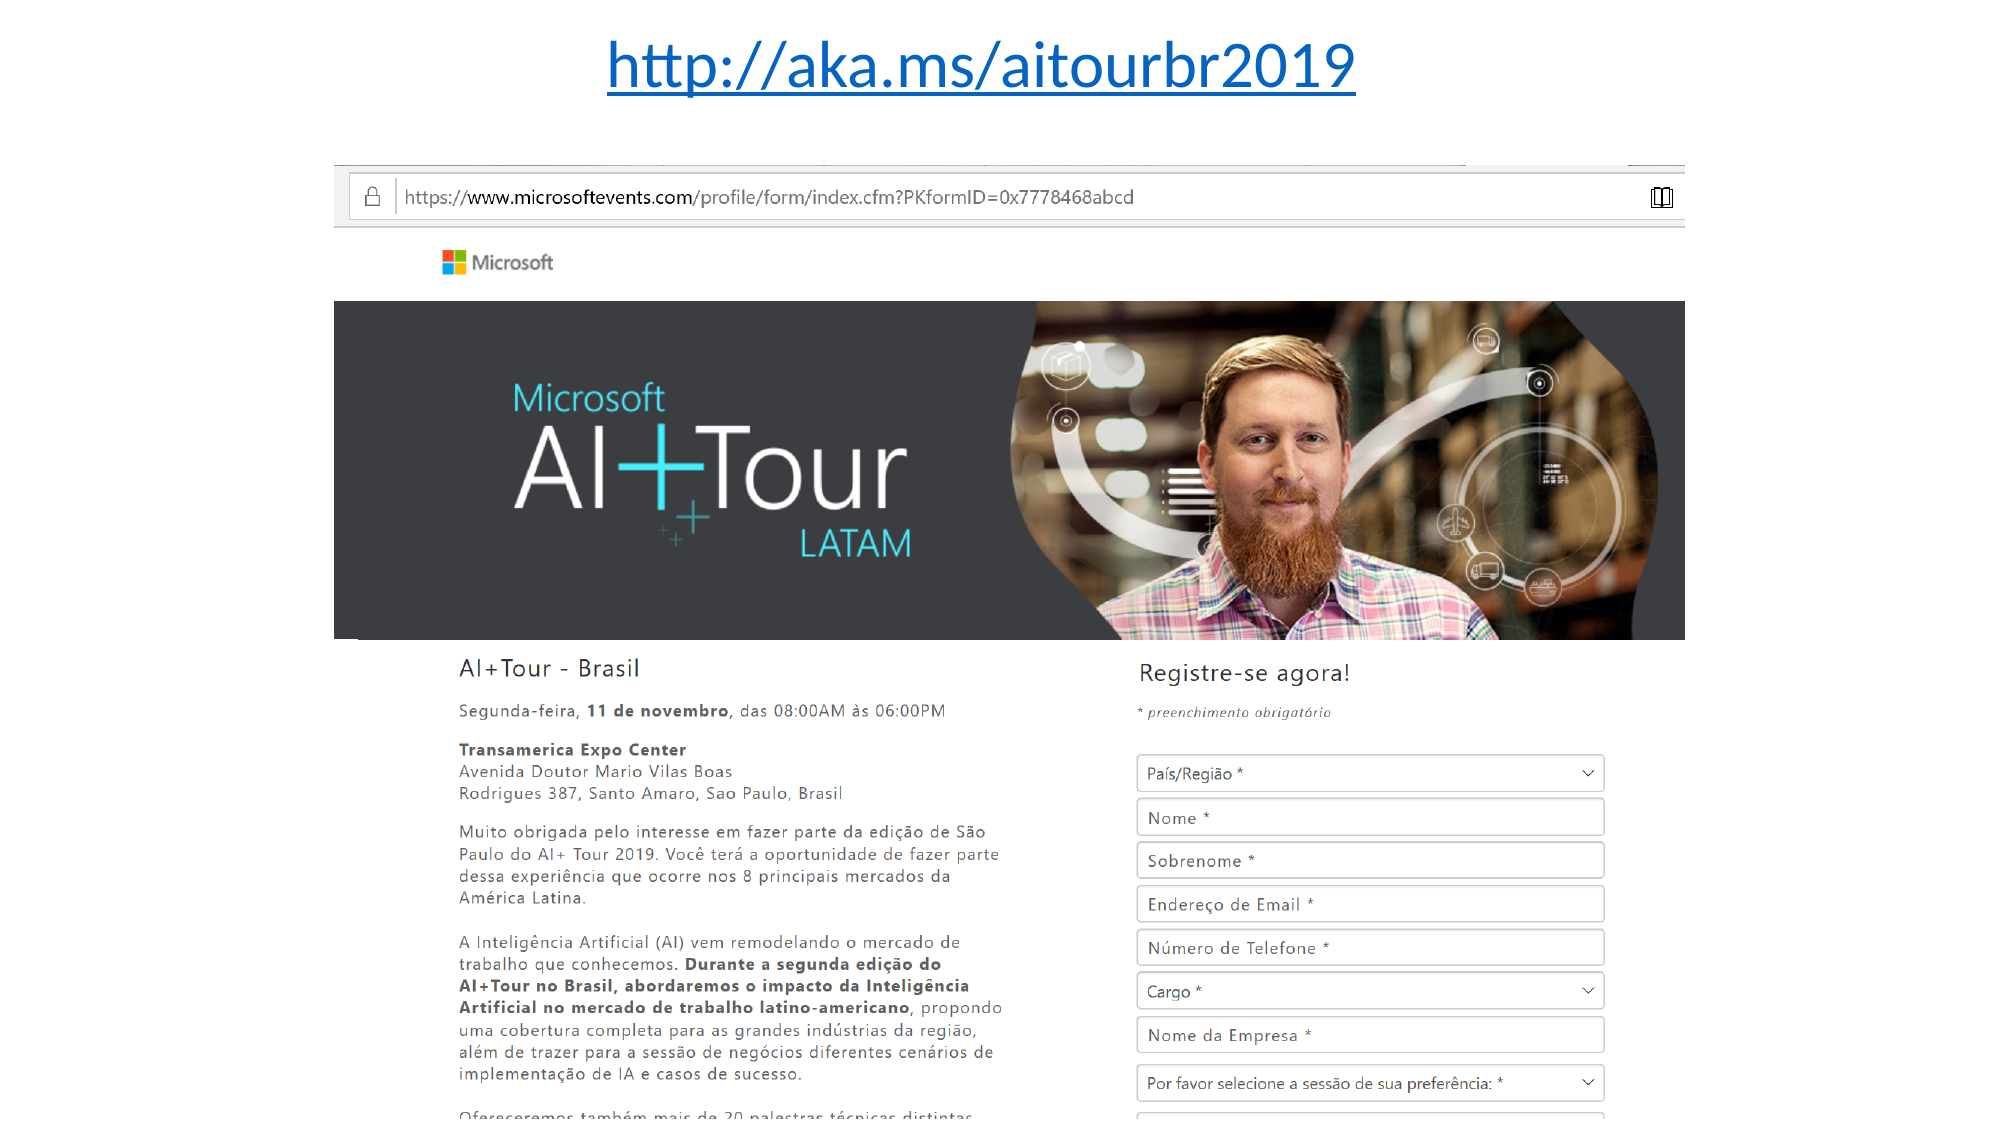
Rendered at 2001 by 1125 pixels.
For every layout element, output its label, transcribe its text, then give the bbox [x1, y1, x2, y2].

text_box http://aka.ms/aitourbr2019 [592, 13, 1372, 154]
picture [334, 165, 1685, 1119]
